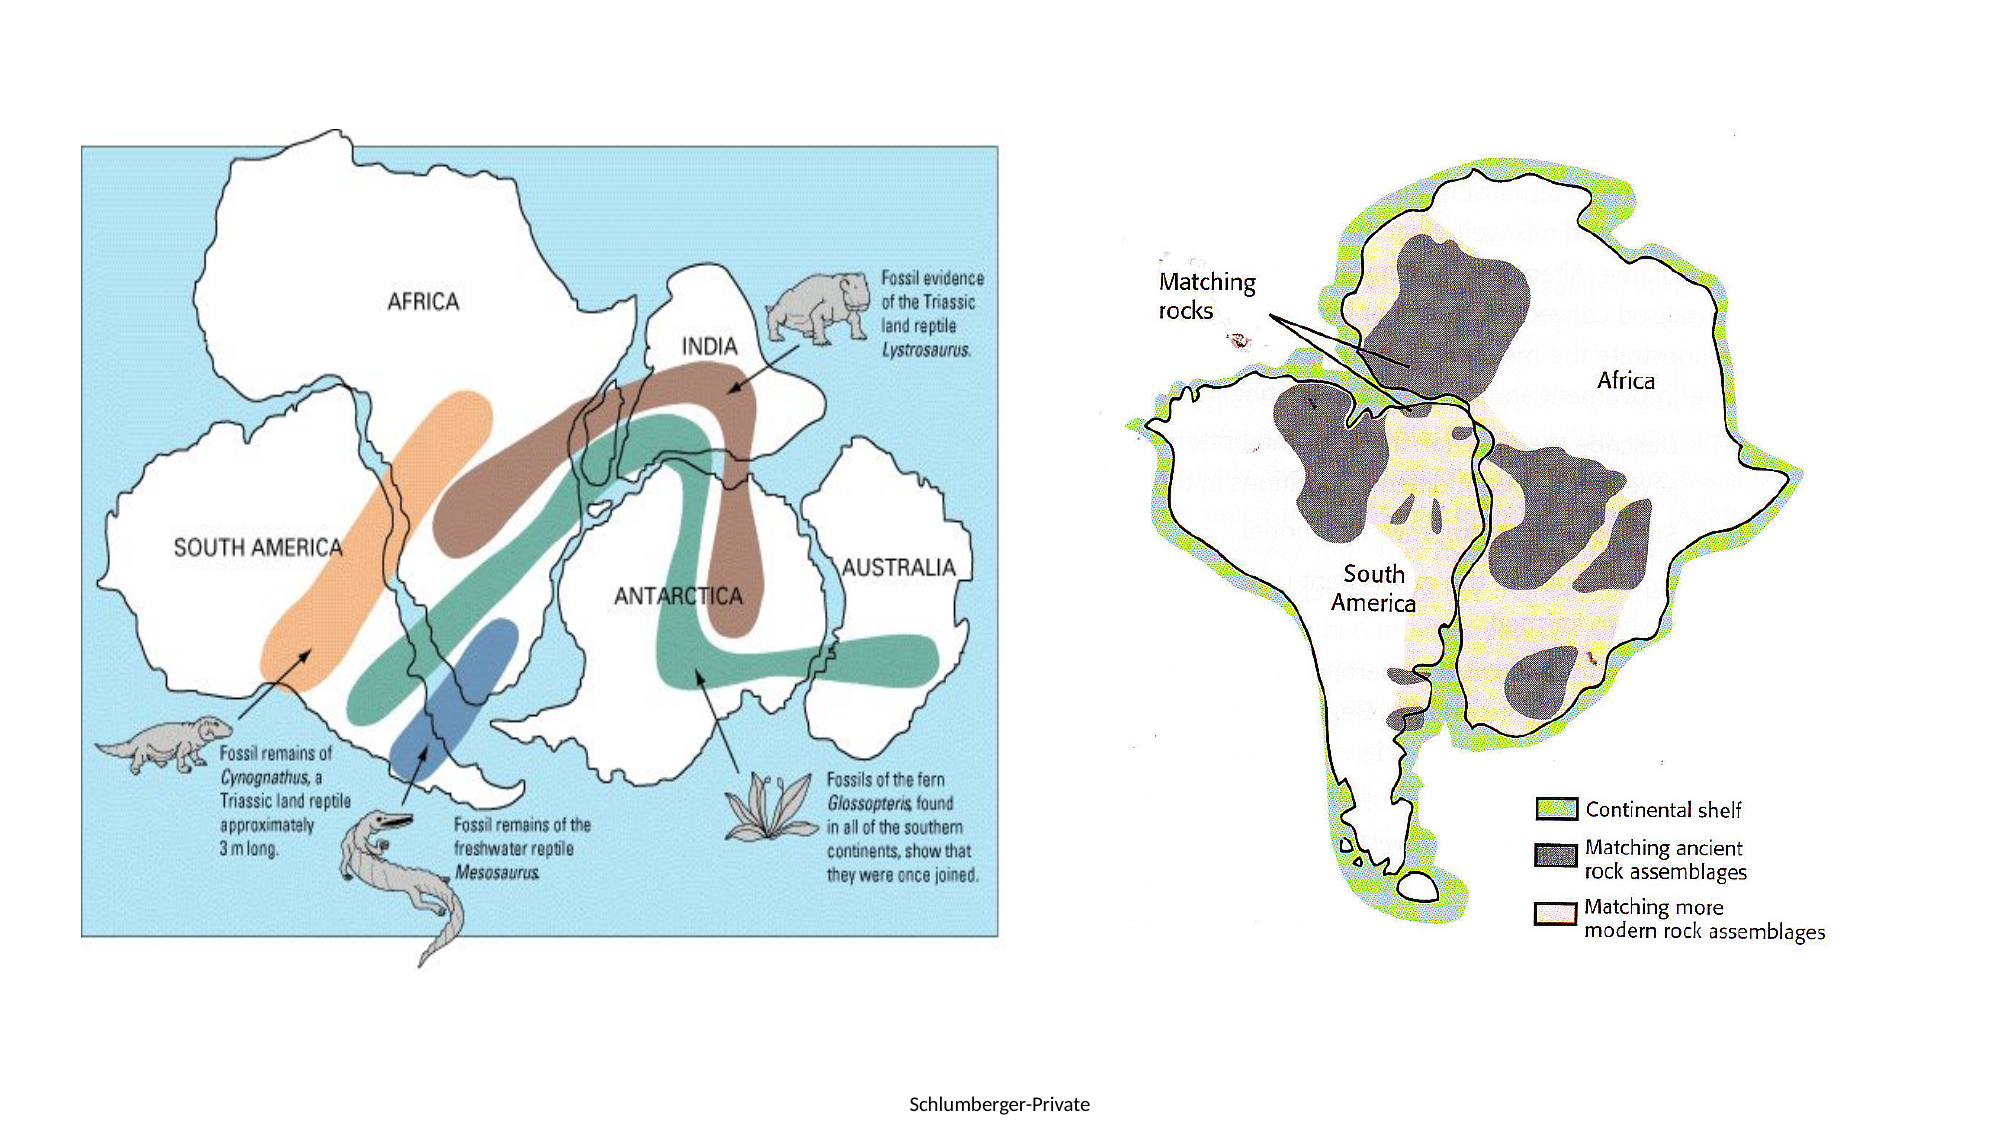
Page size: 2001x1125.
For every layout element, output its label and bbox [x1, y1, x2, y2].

picture [1098, 127, 1832, 972]
picture [81, 129, 1007, 972]
